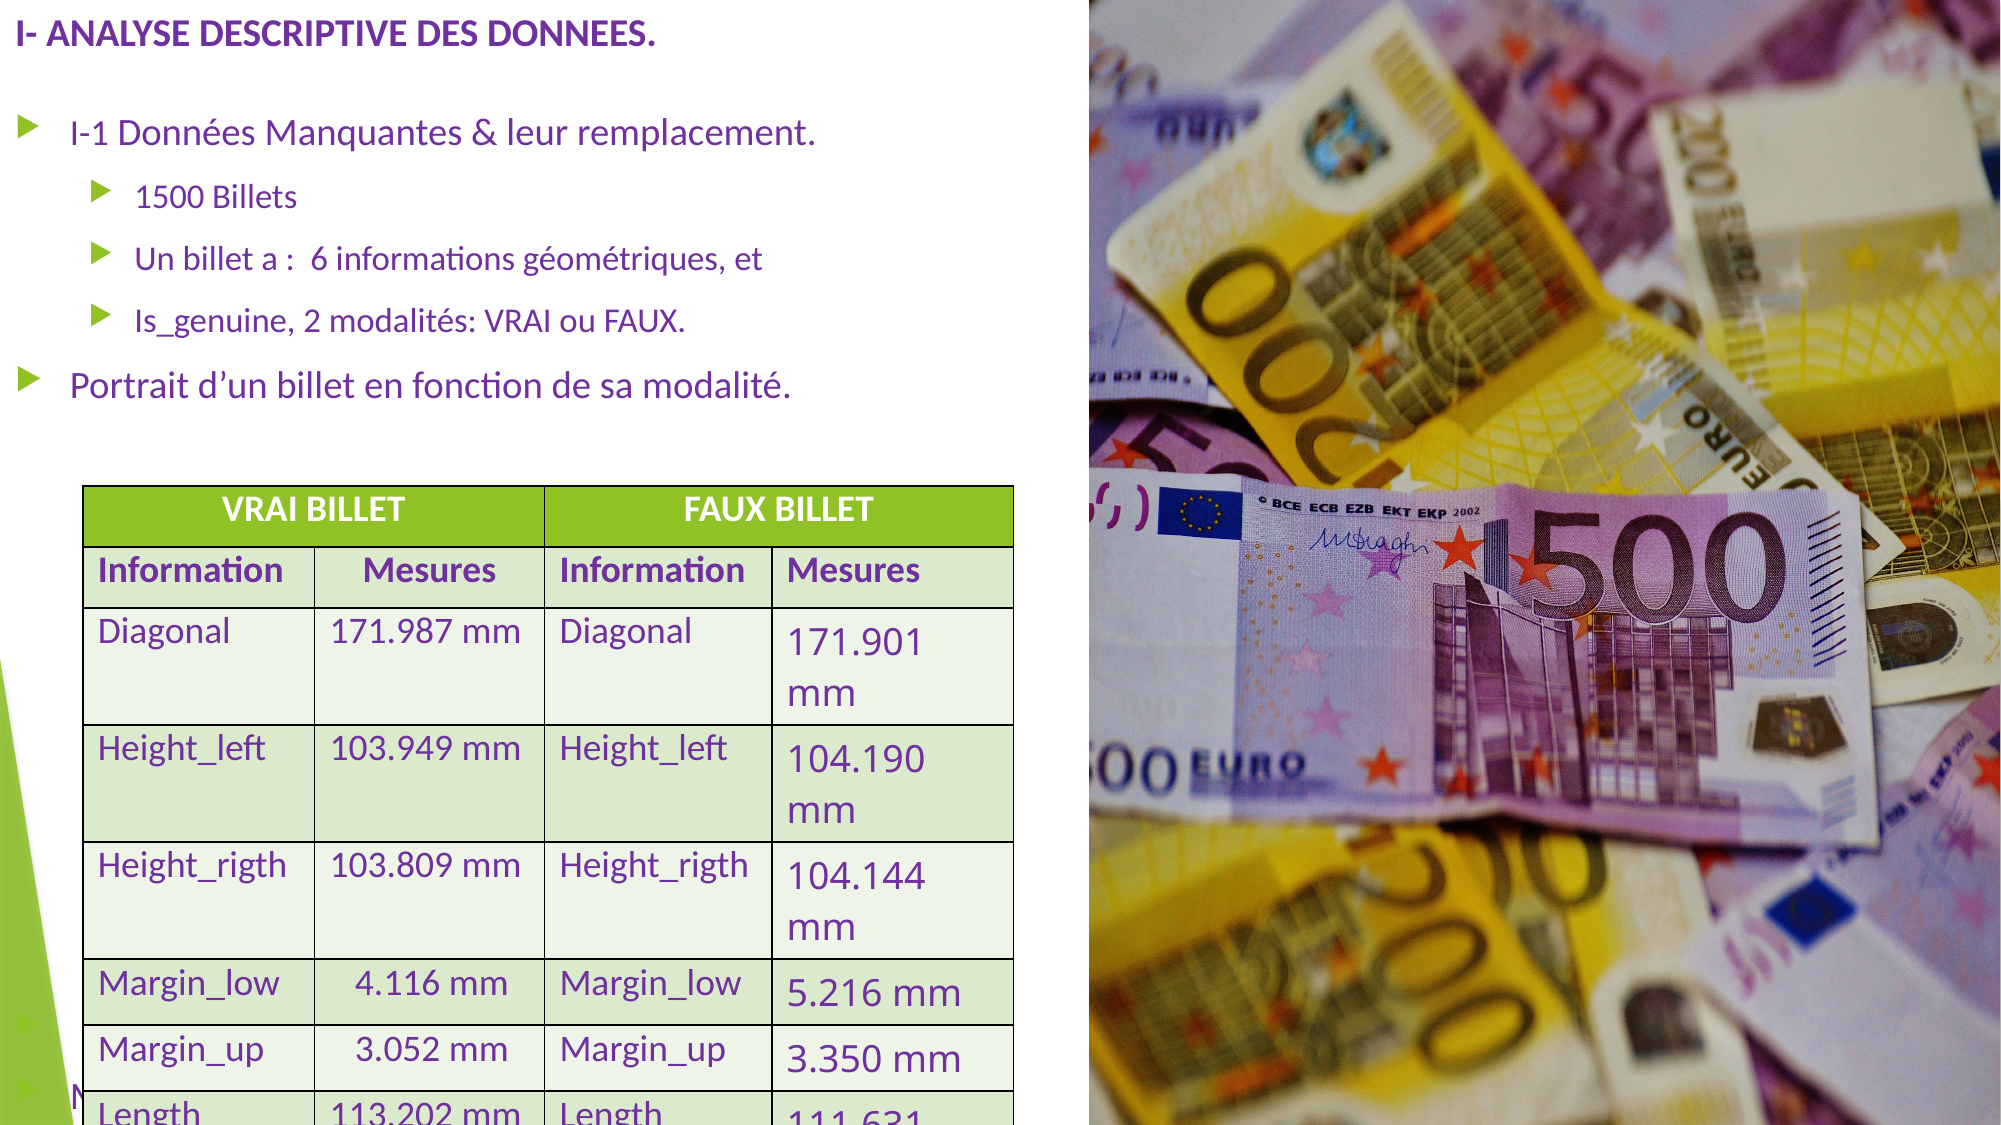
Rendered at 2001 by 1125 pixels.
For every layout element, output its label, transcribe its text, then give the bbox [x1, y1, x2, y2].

table_cell Height_rigth [545, 843, 771, 958]
table_header VRAI BILLET [84, 487, 544, 546]
table_cell Length [545, 1092, 771, 1125]
table_cell 4.116 mm [315, 960, 544, 1024]
table_cell Height_rigth [84, 843, 314, 958]
table_cell 104.190 mm [773, 726, 1013, 841]
table_cell 3.052 mm [315, 1026, 544, 1090]
table_cell Mesures [773, 548, 1013, 607]
table_cell 3.350 mm [773, 1026, 1013, 1090]
table_cell 103.949 mm [315, 726, 544, 841]
table_cell 104.144 mm [773, 843, 1013, 958]
table_cell Margin_up [545, 1026, 771, 1090]
table_cell 103.809 mm [315, 843, 544, 958]
table_header FAUX BILLET [545, 487, 1013, 546]
table_cell 111.631 mm [773, 1092, 1013, 1125]
table_cell Margin_up [84, 1026, 314, 1090]
table_cell 171.901 mm [773, 609, 1013, 724]
table_cell Diagonal [84, 609, 314, 724]
title I- ANALYSE DESCRIPTIVE DES DONNEES. [0, 0, 1087, 89]
table_cell Information [545, 548, 771, 607]
table_cell Diagonal [545, 609, 771, 724]
picture [1088, 0, 2000, 1125]
table_cell Length [84, 1092, 314, 1125]
table_cell Margin_low [545, 960, 771, 1024]
table_cell 113.202 mm [315, 1092, 544, 1125]
table_cell Height_left [545, 726, 771, 841]
table_cell Mesures [315, 548, 544, 607]
table_cell Information [84, 548, 314, 607]
table_cell 171.987 mm [315, 609, 544, 724]
table_cell Margin_low [84, 960, 314, 1024]
list I-1 Données Manquantes & leur remplacement. 1500 Billets Un billet a : 6 informations géométriques, et Is_genuine, 2 modalités: VRAI ou FAUX. Portrait d’un billet en fonction de sa modalité. Margin_low: 37 Valeurs Manquantes, 2.5% [0, 99, 1084, 1125]
table_cell Height_left [84, 726, 314, 841]
table_cell 5.216 mm [773, 960, 1013, 1024]
